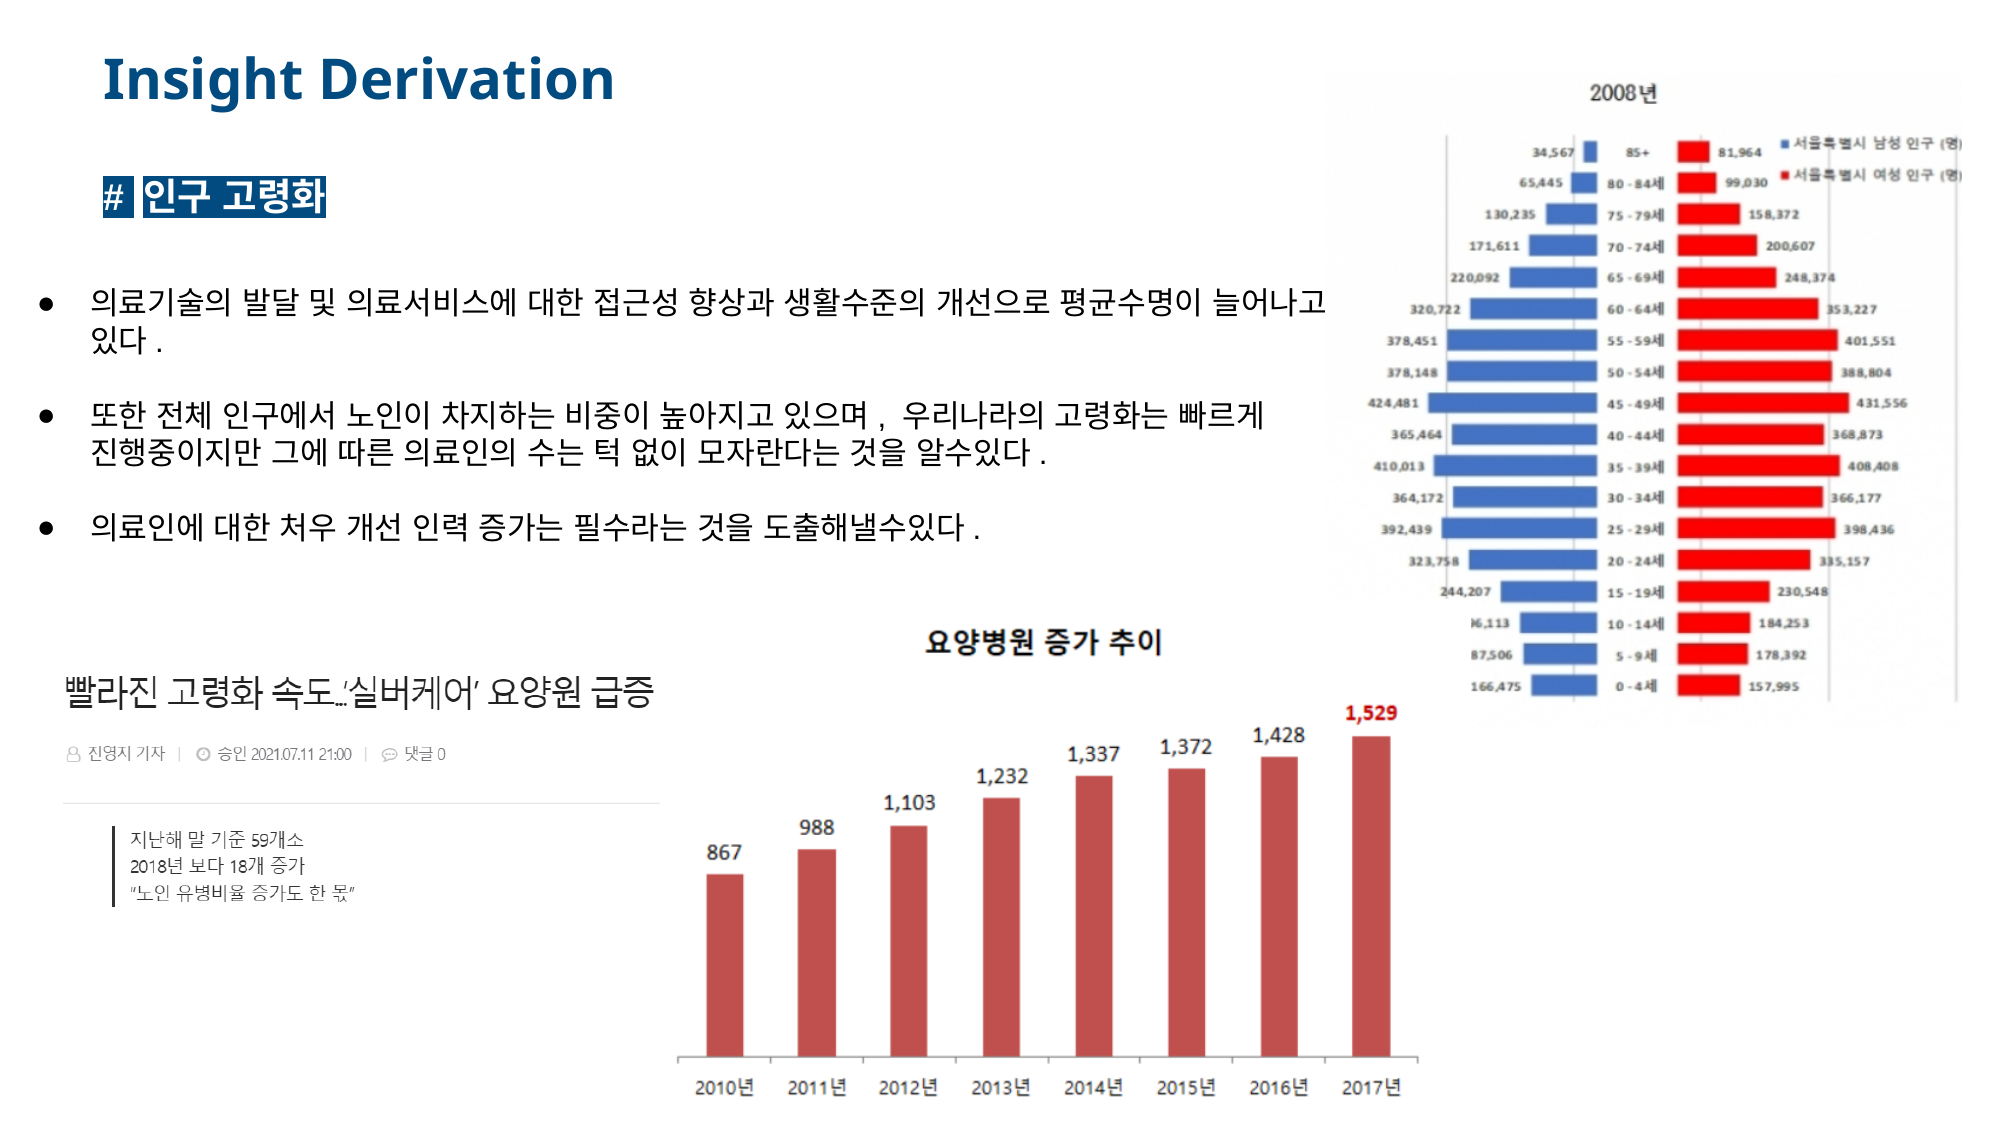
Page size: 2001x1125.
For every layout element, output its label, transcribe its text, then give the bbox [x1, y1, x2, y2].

text_box 의료기술의 발달 및 의료서비스에 대한 접근성 향상과 생활수준의 개선으로 평균수명이 늘어나고 있다. 또한 전체 인구에서 노인이 차지하는 비중이 높아지고 있으며, 우리나라의 고령화는 빠르게 진행중이지만 그에 따른 의료인의 수는 턱 없이 모자란다는 것을 알수있다. 의료인에 대한 처우 개선 인력 증가는 필수라는 것을 도출해낼수있다. [0, 268, 1319, 561]
text_box Insight Derivation [88, 28, 892, 127]
picture [46, 72, 1962, 1125]
text_box # 인구 고령화 [88, 157, 813, 233]
